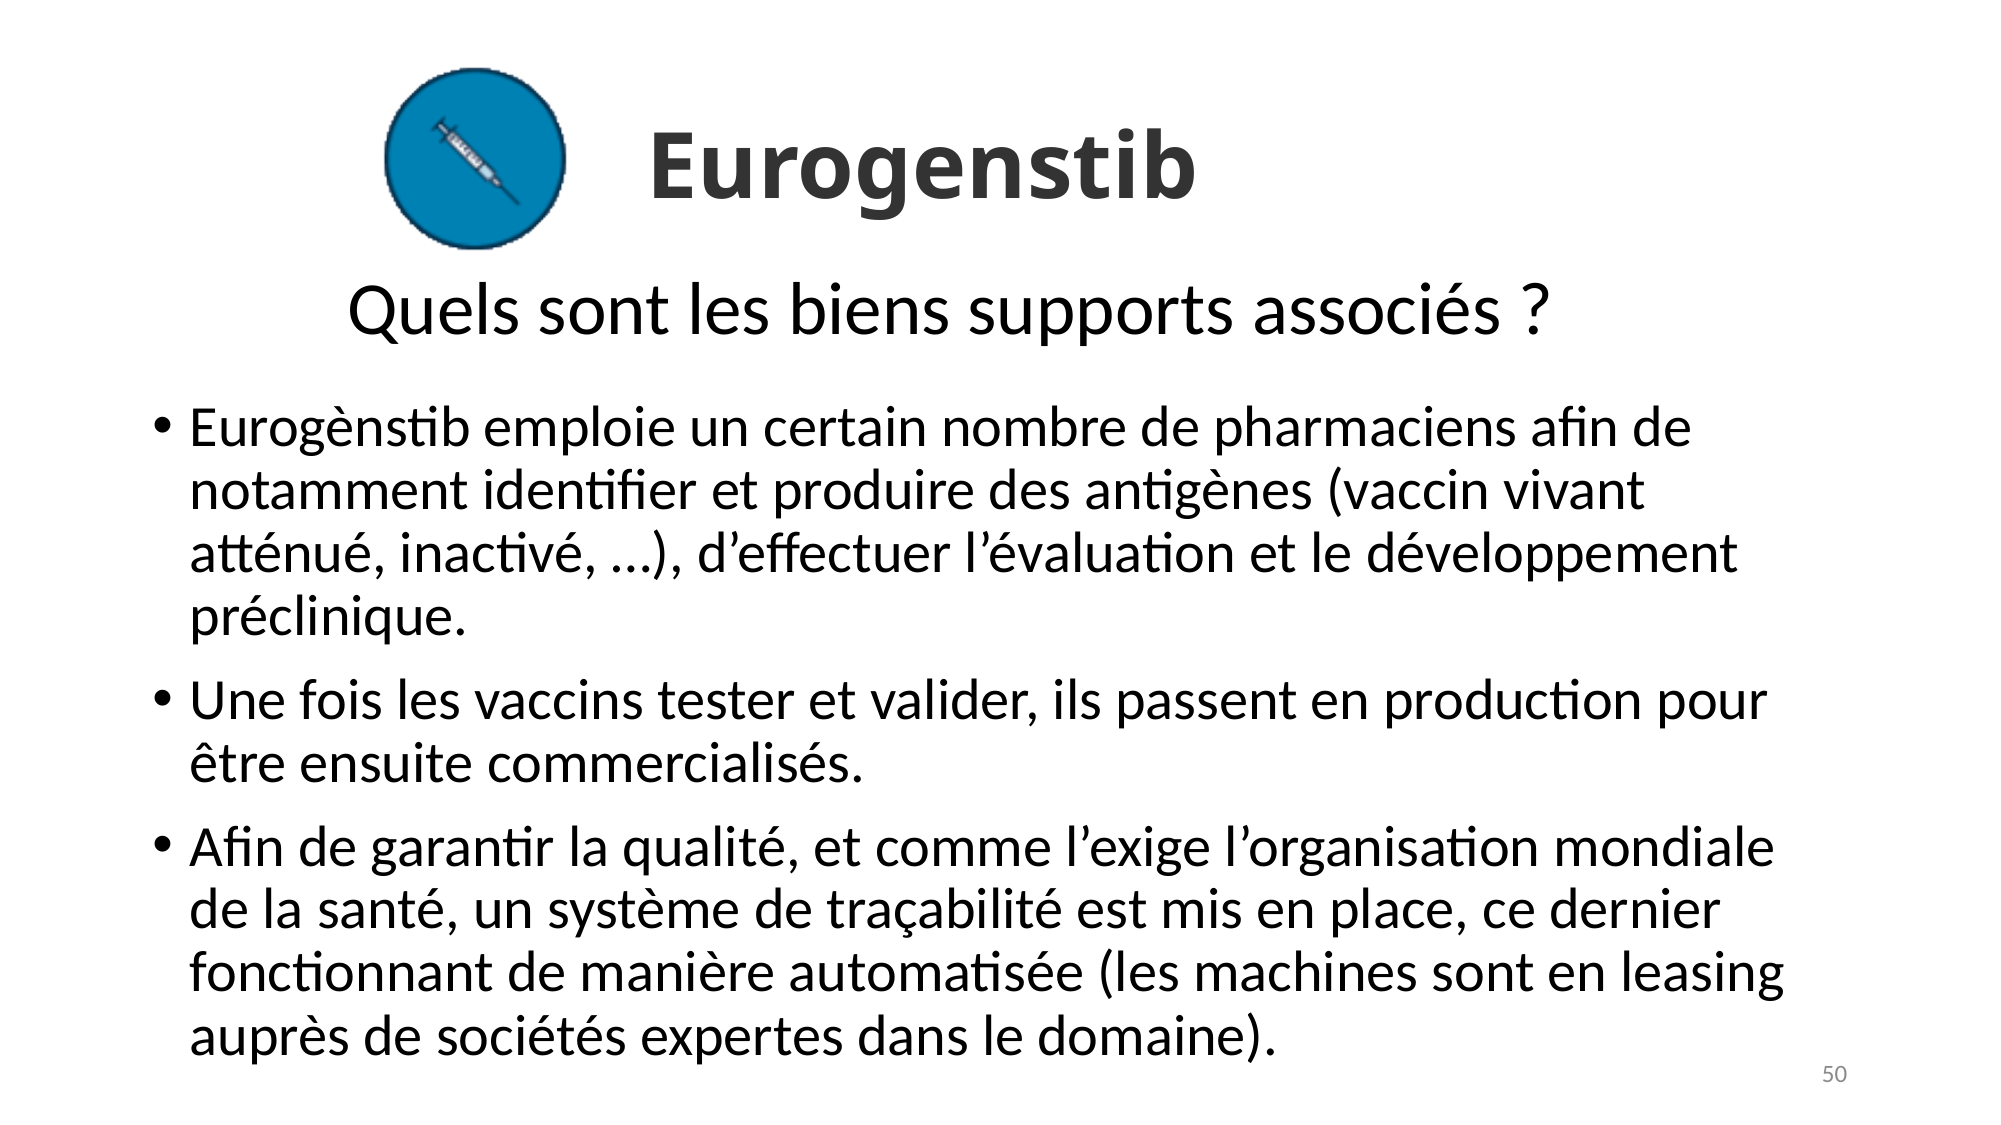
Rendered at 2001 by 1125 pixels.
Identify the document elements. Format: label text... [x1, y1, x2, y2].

picture [371, 59, 583, 253]
text_box Quels sont les biens supports associés ? [332, 252, 1638, 358]
list Eurogènstib emploie un certain nombre de pharmaciens afin de notamment identifier et produire des antigènes (vaccin vivant atténué, inactivé, …), d’effectuer l’évaluation et le développement préclinique. Une fois les vaccins tester et valider, ils passent en production pour être ensuite commercialisés. Afin de garantir la qualité, et comme l’exige l’organisation mondiale de la santé, un système de traçabilité est mis en place, ce dernier fonctionnant de manière automatisée (les machines sont en leasing auprès de sociétés expertes dans le domaine). [137, 388, 1863, 1103]
slide_number 50 [1412, 1042, 1863, 1103]
title Eurogenstib [631, 59, 1863, 278]
